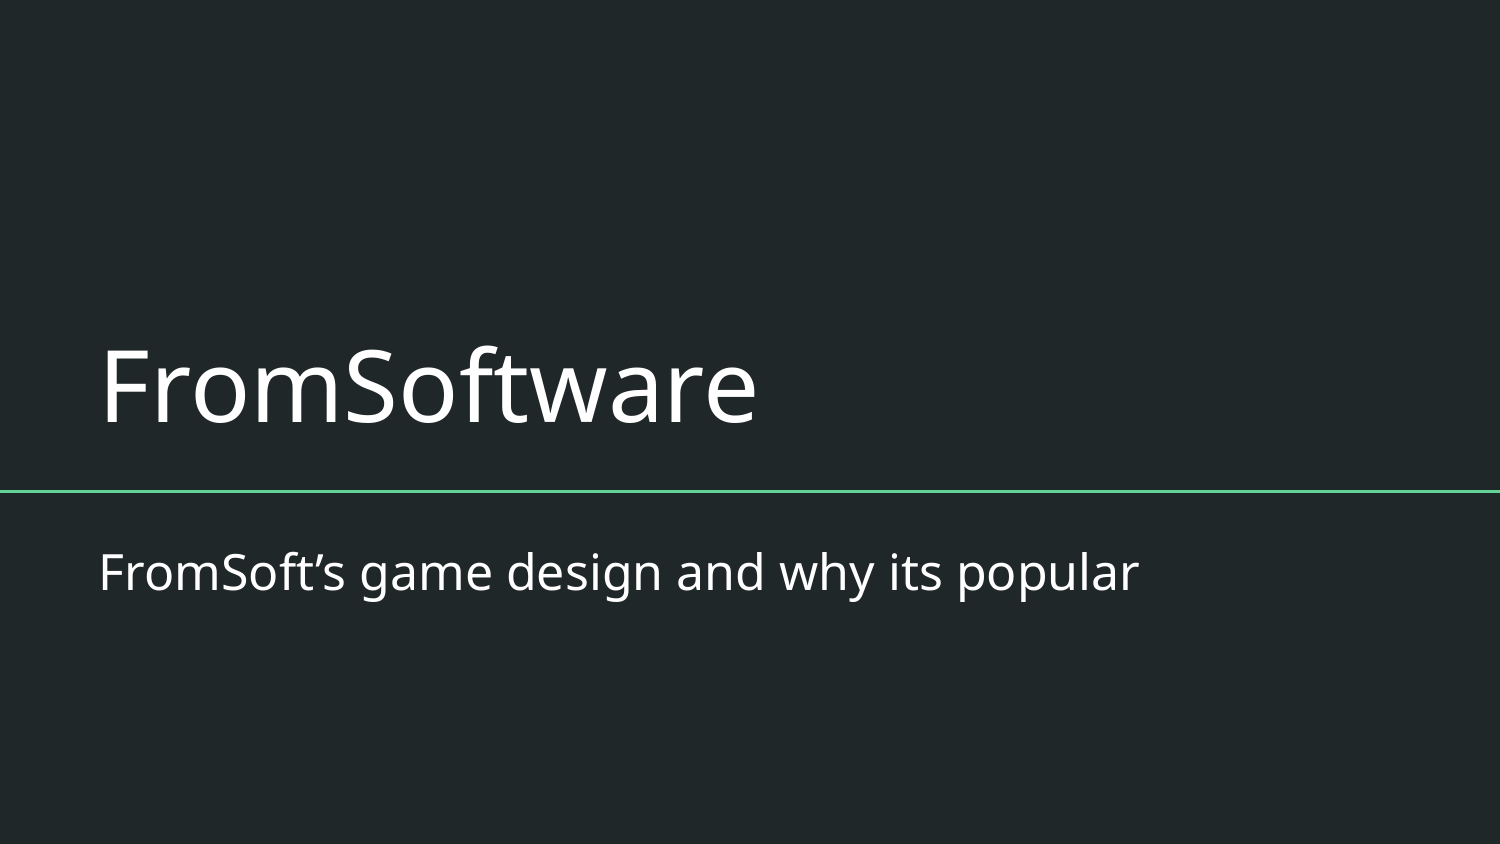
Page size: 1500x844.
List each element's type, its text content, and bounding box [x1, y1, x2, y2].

title FromSoftware [83, 206, 1417, 467]
subtitle FromSoft’s game design and why its popular [83, 522, 1417, 626]
